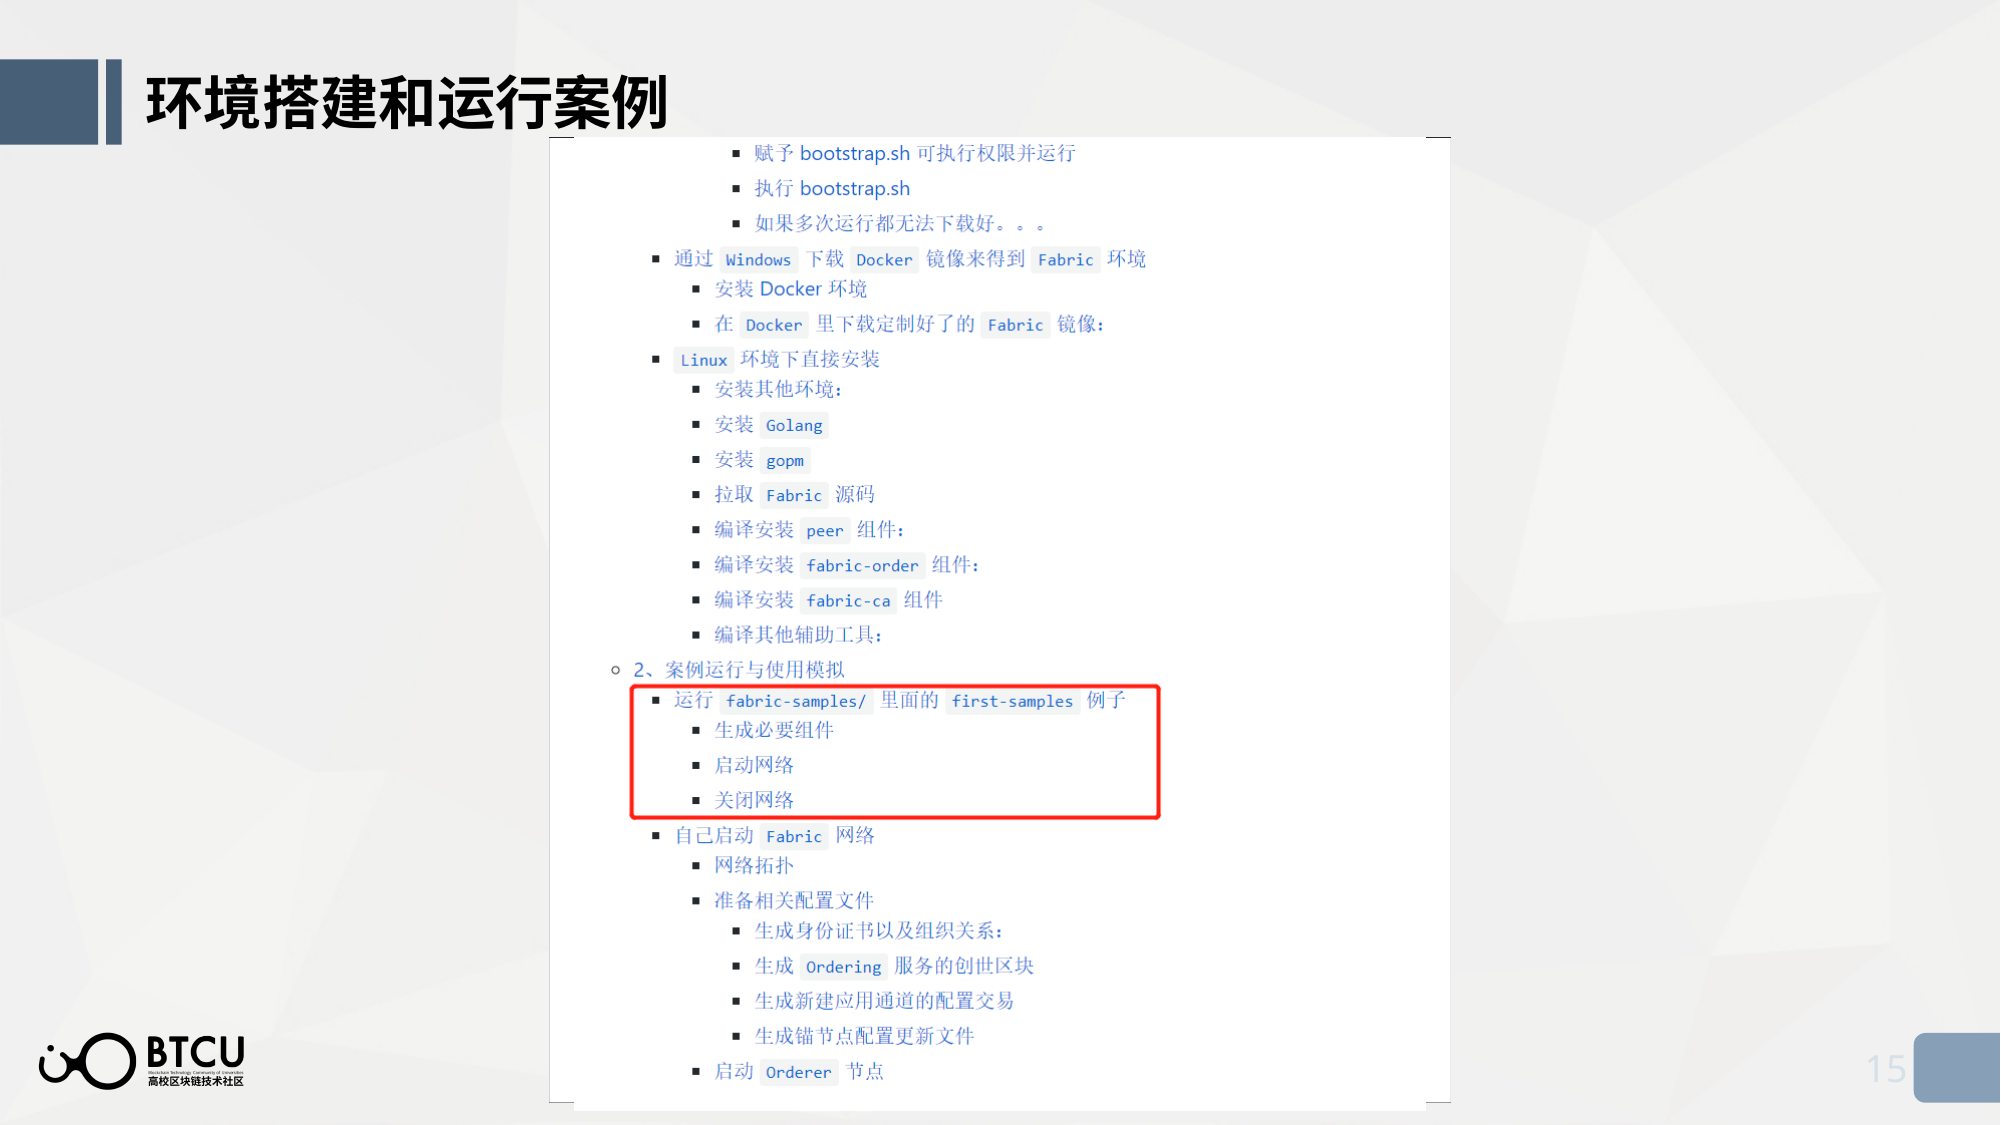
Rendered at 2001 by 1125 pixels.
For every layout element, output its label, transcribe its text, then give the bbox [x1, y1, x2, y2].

text_box 15 [1849, 1037, 2000, 1104]
picture [18, 997, 274, 1125]
text_box [1916, 1032, 2000, 1037]
text_box 环境搭建和运行案例 [131, 58, 686, 144]
text_box [0, 59, 99, 145]
picture [549, 137, 1451, 1111]
text_box [106, 59, 122, 145]
